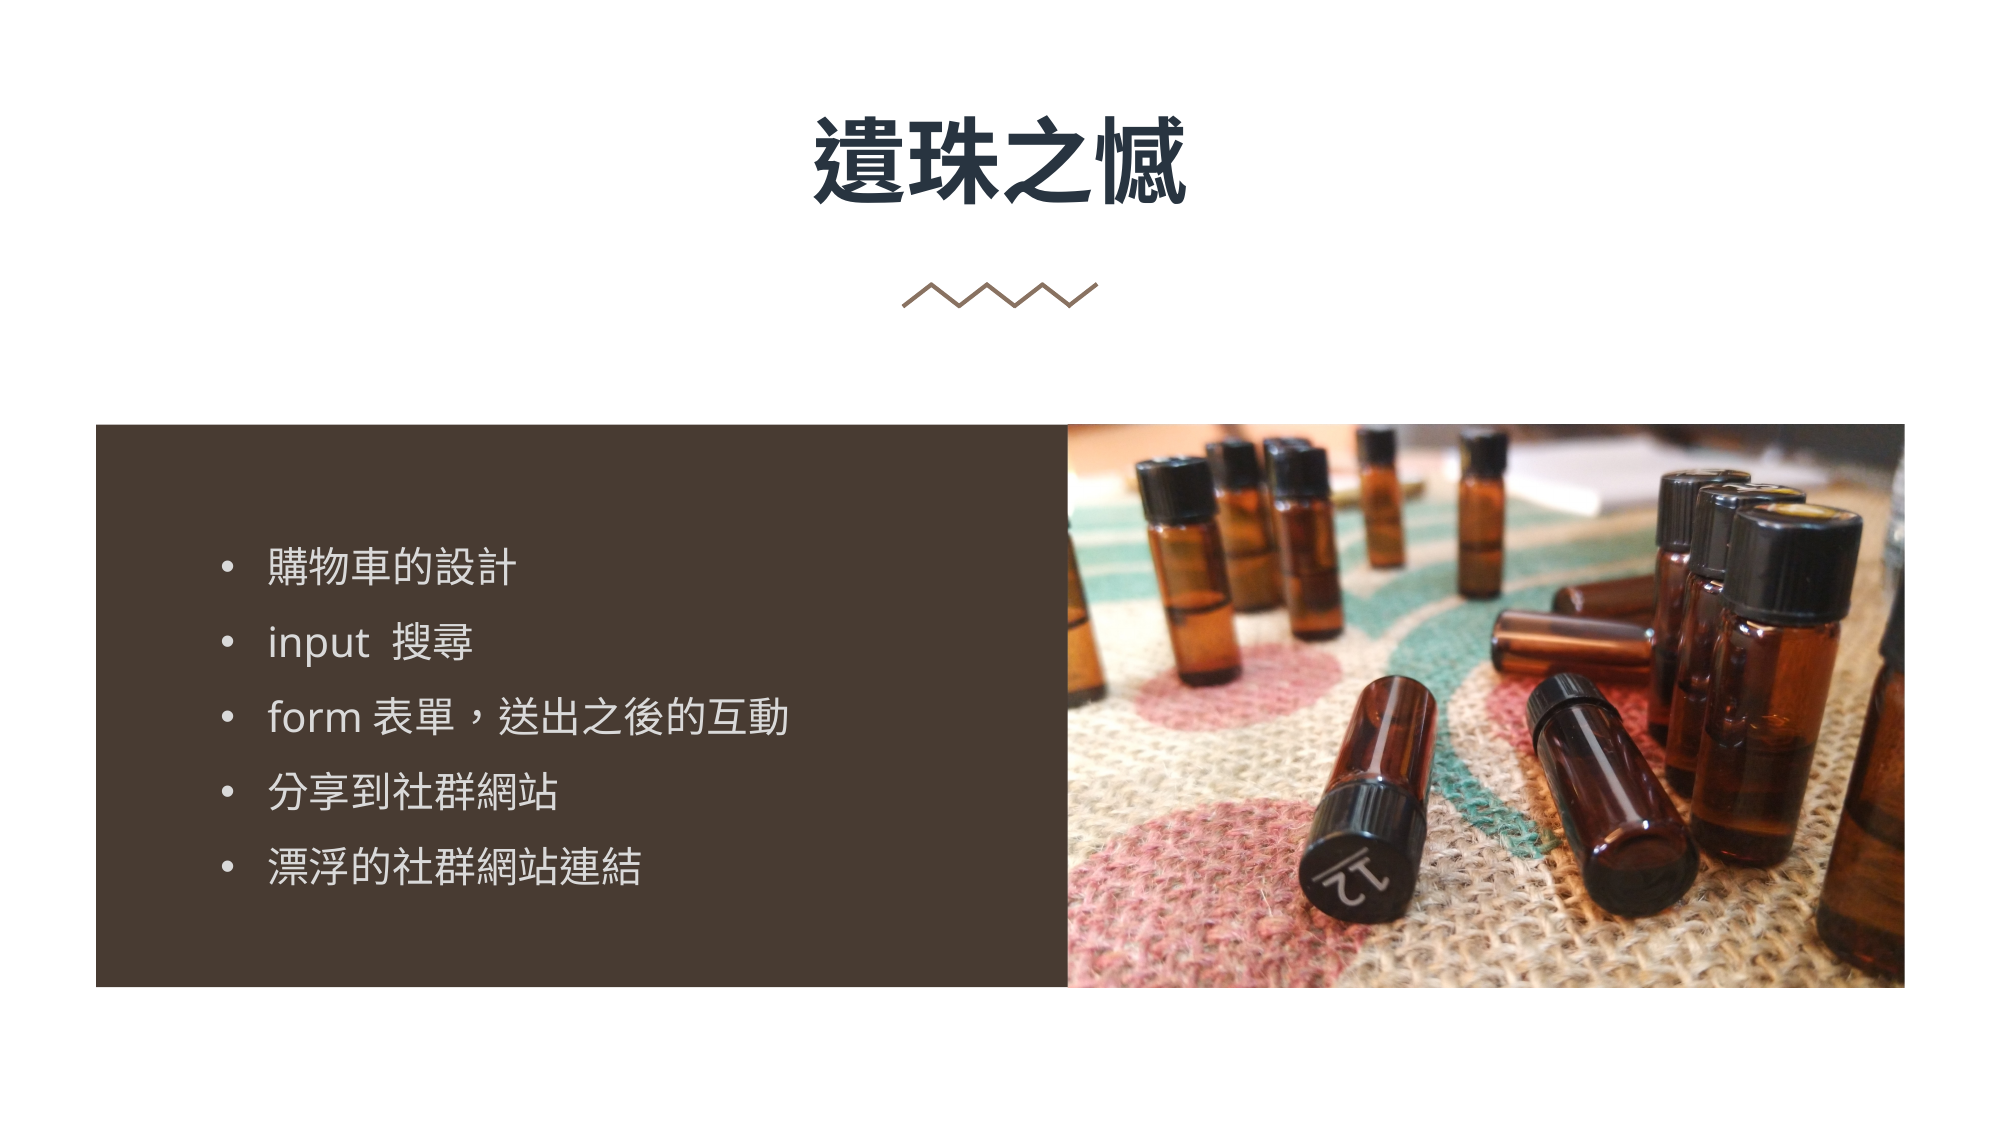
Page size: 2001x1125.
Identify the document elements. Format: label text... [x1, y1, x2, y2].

text_box [95, 424, 1067, 988]
picture [1067, 424, 1905, 988]
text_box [902, 283, 1098, 307]
text_box 遺珠之憾 [393, 95, 1607, 223]
text_box 購物車的設計 input 搜尋 form表單，送出之後的互動 分享到社群網站 漂浮的社群網站連結 [205, 508, 813, 899]
